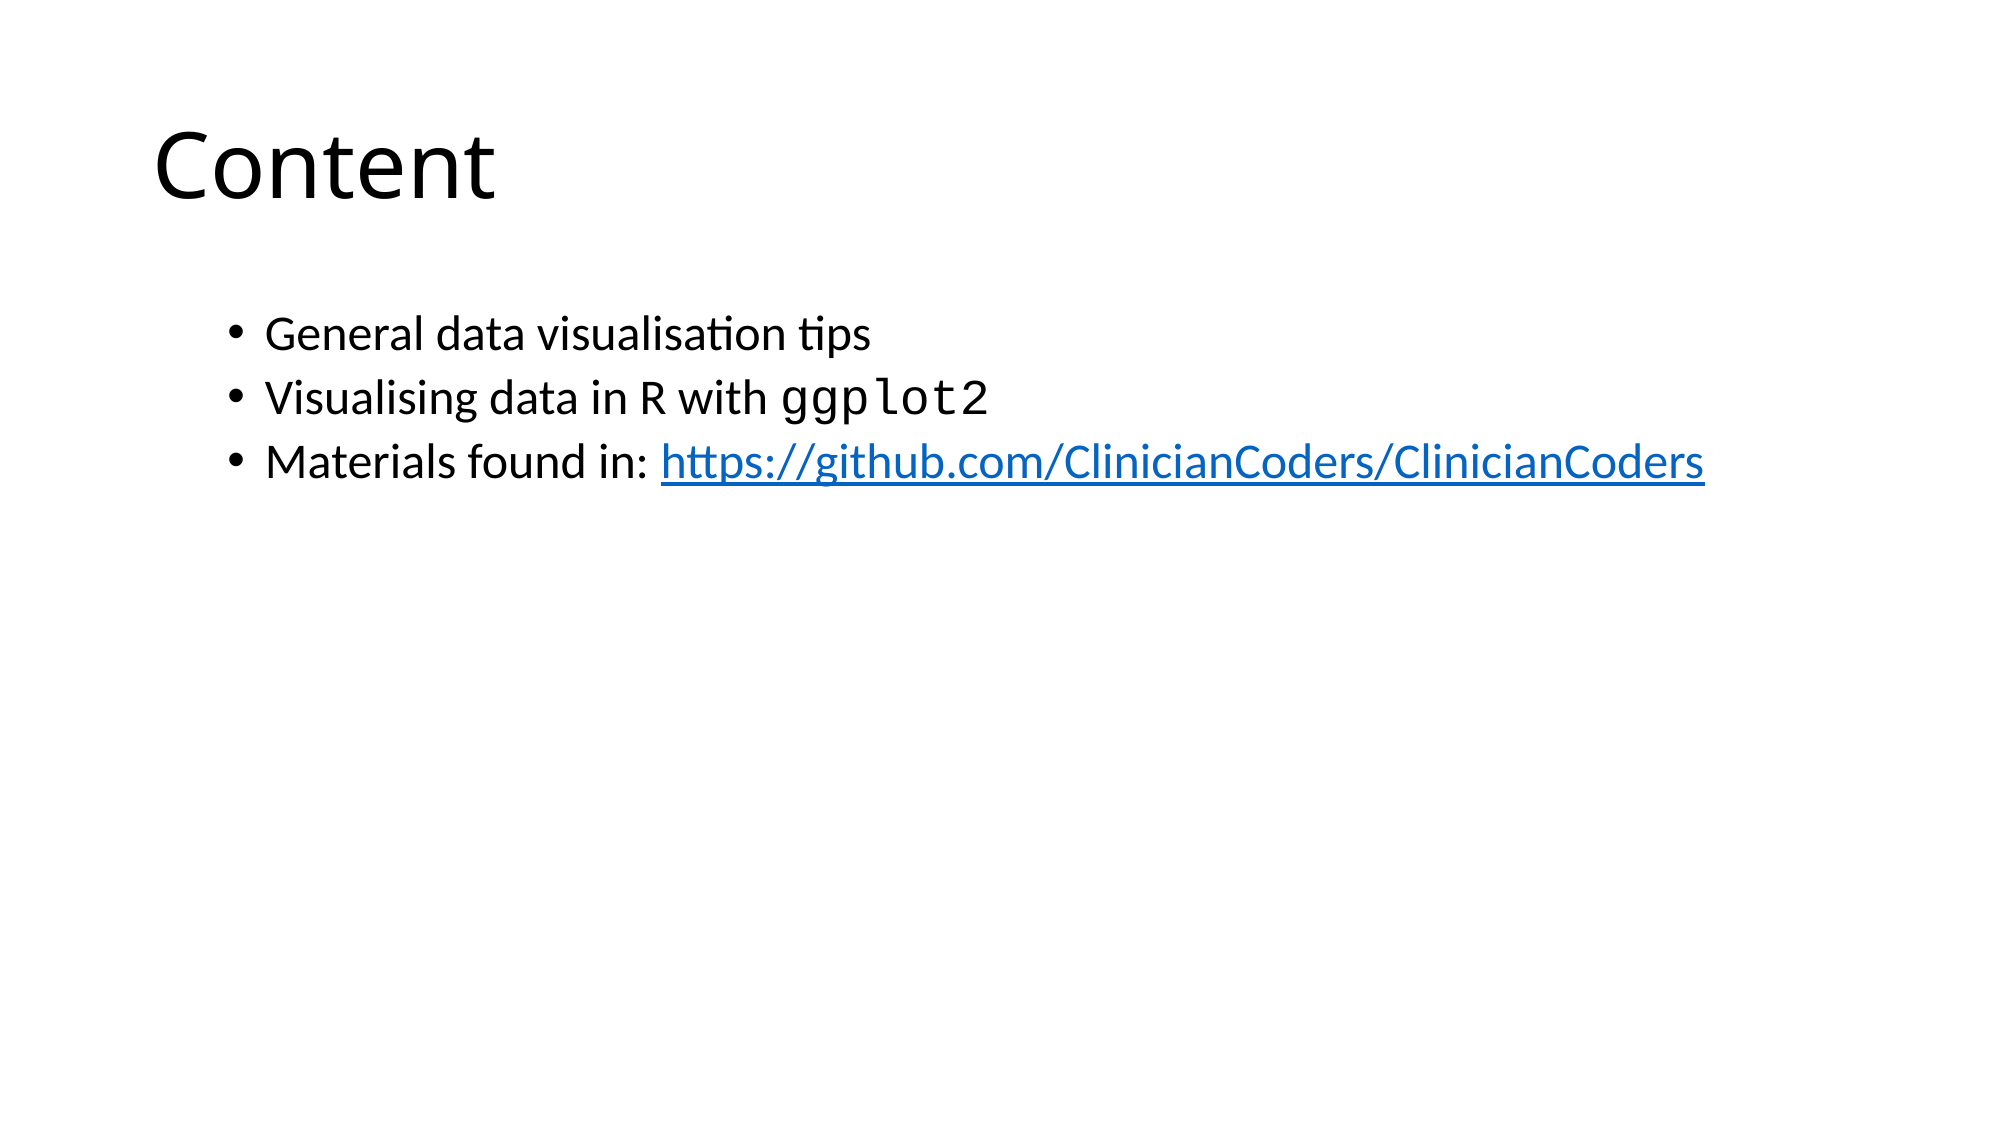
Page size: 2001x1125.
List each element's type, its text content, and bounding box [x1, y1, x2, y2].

title Content [137, 59, 1863, 278]
list General data visualisation tips Visualising data in R with ggplot2 Materials found in: https://github.com/ClinicianCoders/ClinicianCoders [137, 299, 1863, 1014]
